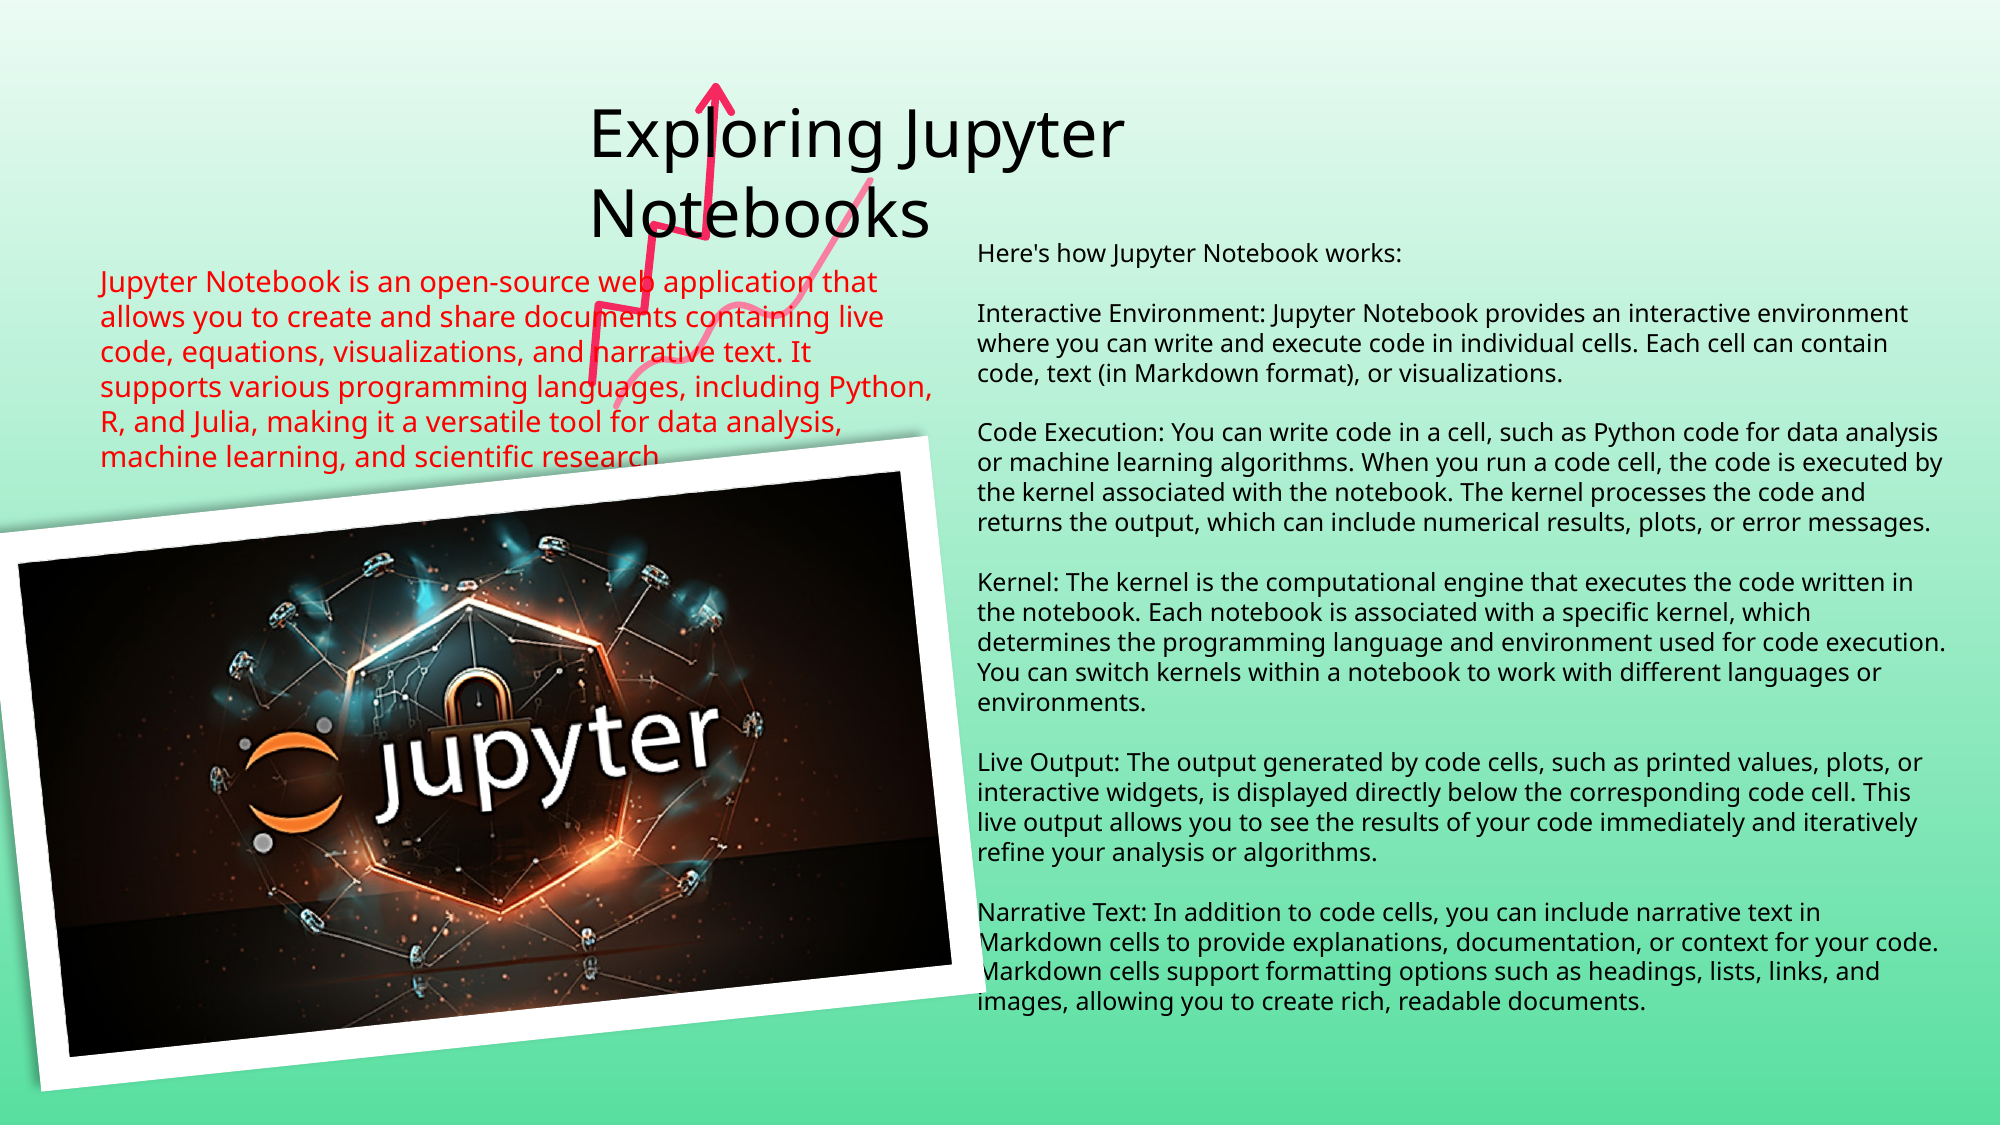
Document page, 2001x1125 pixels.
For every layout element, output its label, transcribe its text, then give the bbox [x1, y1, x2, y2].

picture [19, 472, 951, 1057]
text_box Jupyter Notebook is an open-source web application that allows you to create and share documents containing live code, equations, visualizations, and narrative text. It supports various programming languages, including Python, R, and Julia, making it a versatile tool for data analysis, machine learning, and scientific research. [85, 210, 956, 481]
text_box Exploring Jupyter Notebooks [573, 83, 1472, 258]
text_box Here's how Jupyter Notebook works: Interactive Environment: Jupyter Notebook provides an interactive environment where you can write and execute code in individual cells. Each cell can contain code, text (in Markdown format), or visualizations. Code Execution: You can write code in a cell, such as Python code for data analysis or machine learning algorithms. When you run a code cell, the code is executed by the kernel associated with the notebook. The kernel processes the code and returns the output, which can include numerical results, plots, or error messages. Kernel: The kernel is the computational engine that executes the code written in the notebook. Each notebook is associated with a specific kernel, which determines the programming language and environment used for code execution. You can switch kernels within a notebook to work with different languages or environments. Live Output: The output generated by code cells, such as printed values, plots, or interactive widgets, is displayed directly below the corresponding code cell. This live output allows you to see the results of your code immediately and iteratively refine your analysis or algorithms. Narrative Text: In addition to code cells, you can include narrative text in Markdown cells to provide explanations, documentation, or context for your code. Markdown cells support formatting options such as headings, lists, links, and images, allowing you to create rich, readable documents. [962, 200, 1968, 1024]
